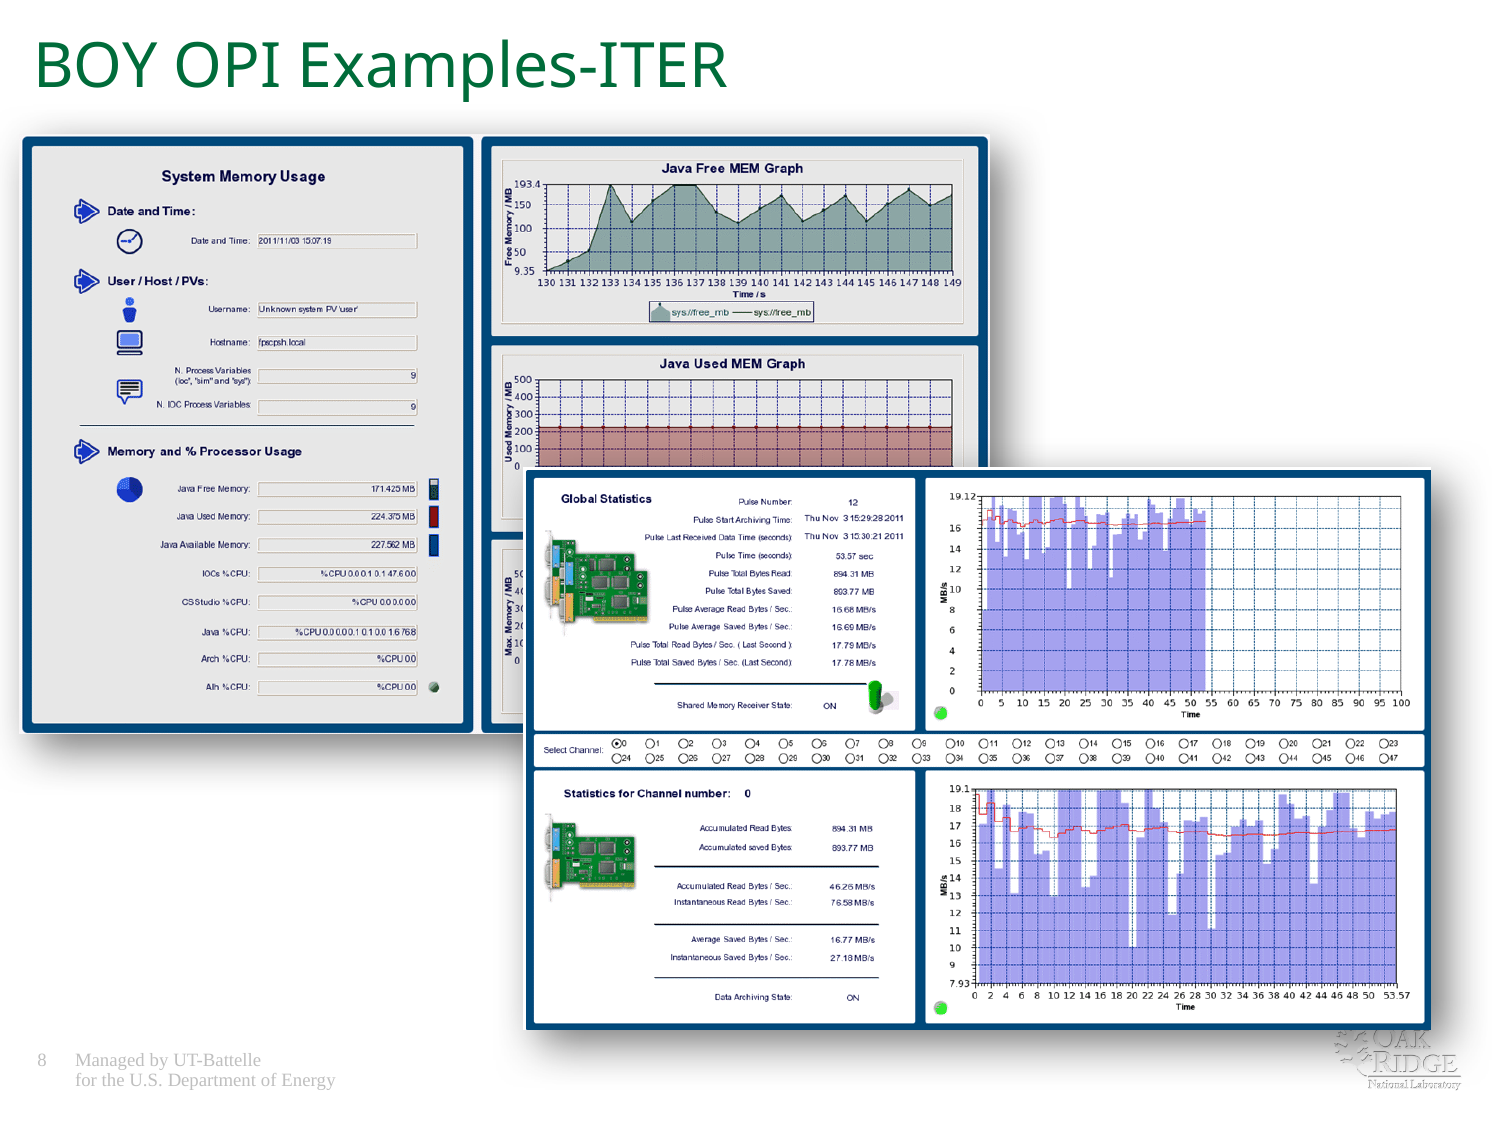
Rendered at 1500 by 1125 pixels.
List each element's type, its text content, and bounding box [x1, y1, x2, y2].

picture [18, 133, 1431, 1030]
picture [1325, 1019, 1472, 1095]
title BOY OPI Examples-ITER [18, 29, 1369, 109]
